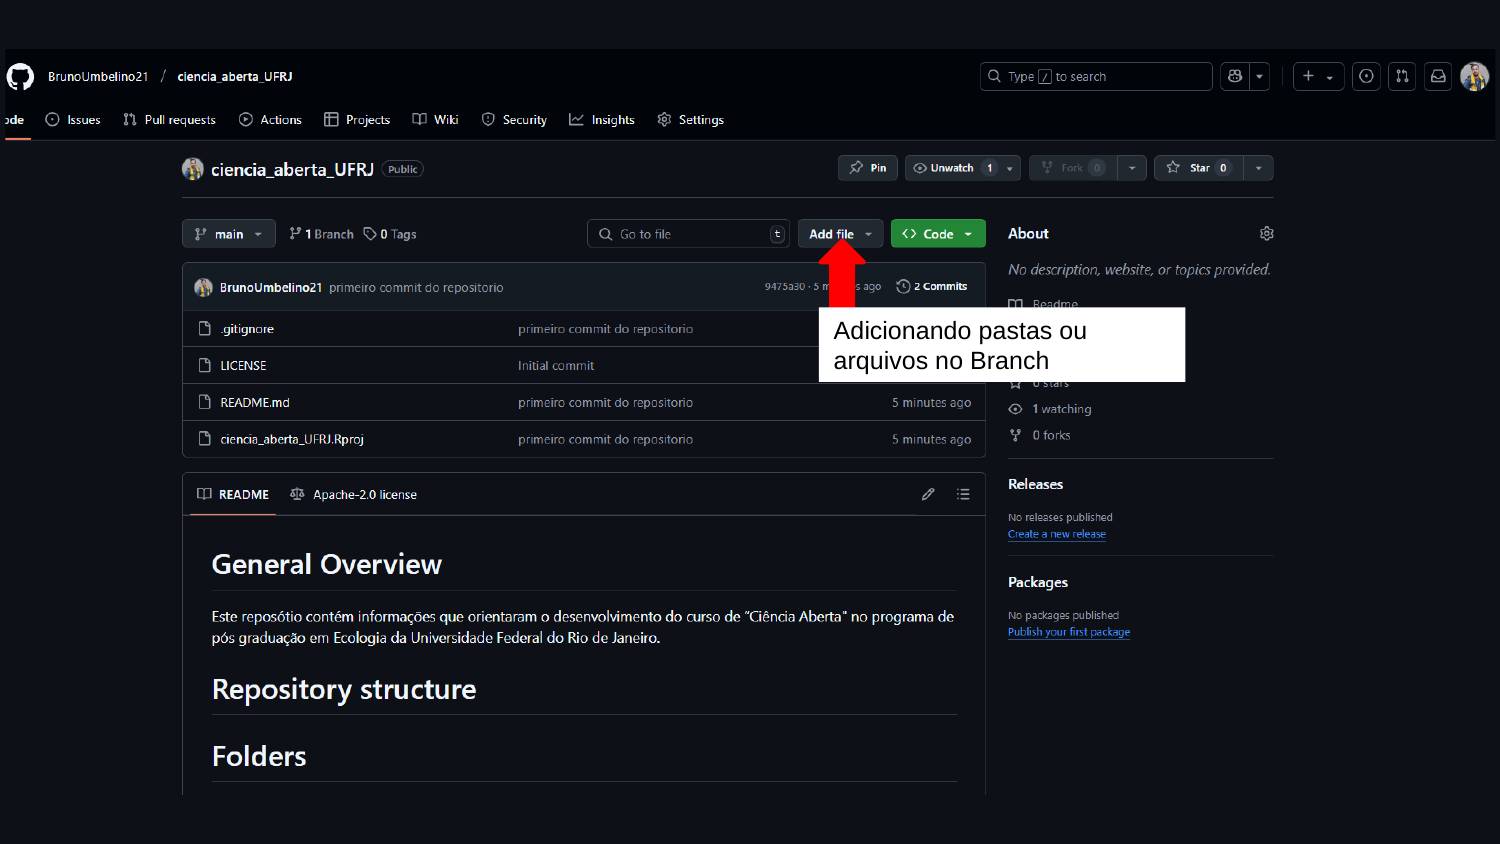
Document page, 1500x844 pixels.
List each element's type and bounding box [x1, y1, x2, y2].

picture [4, 48, 1496, 795]
